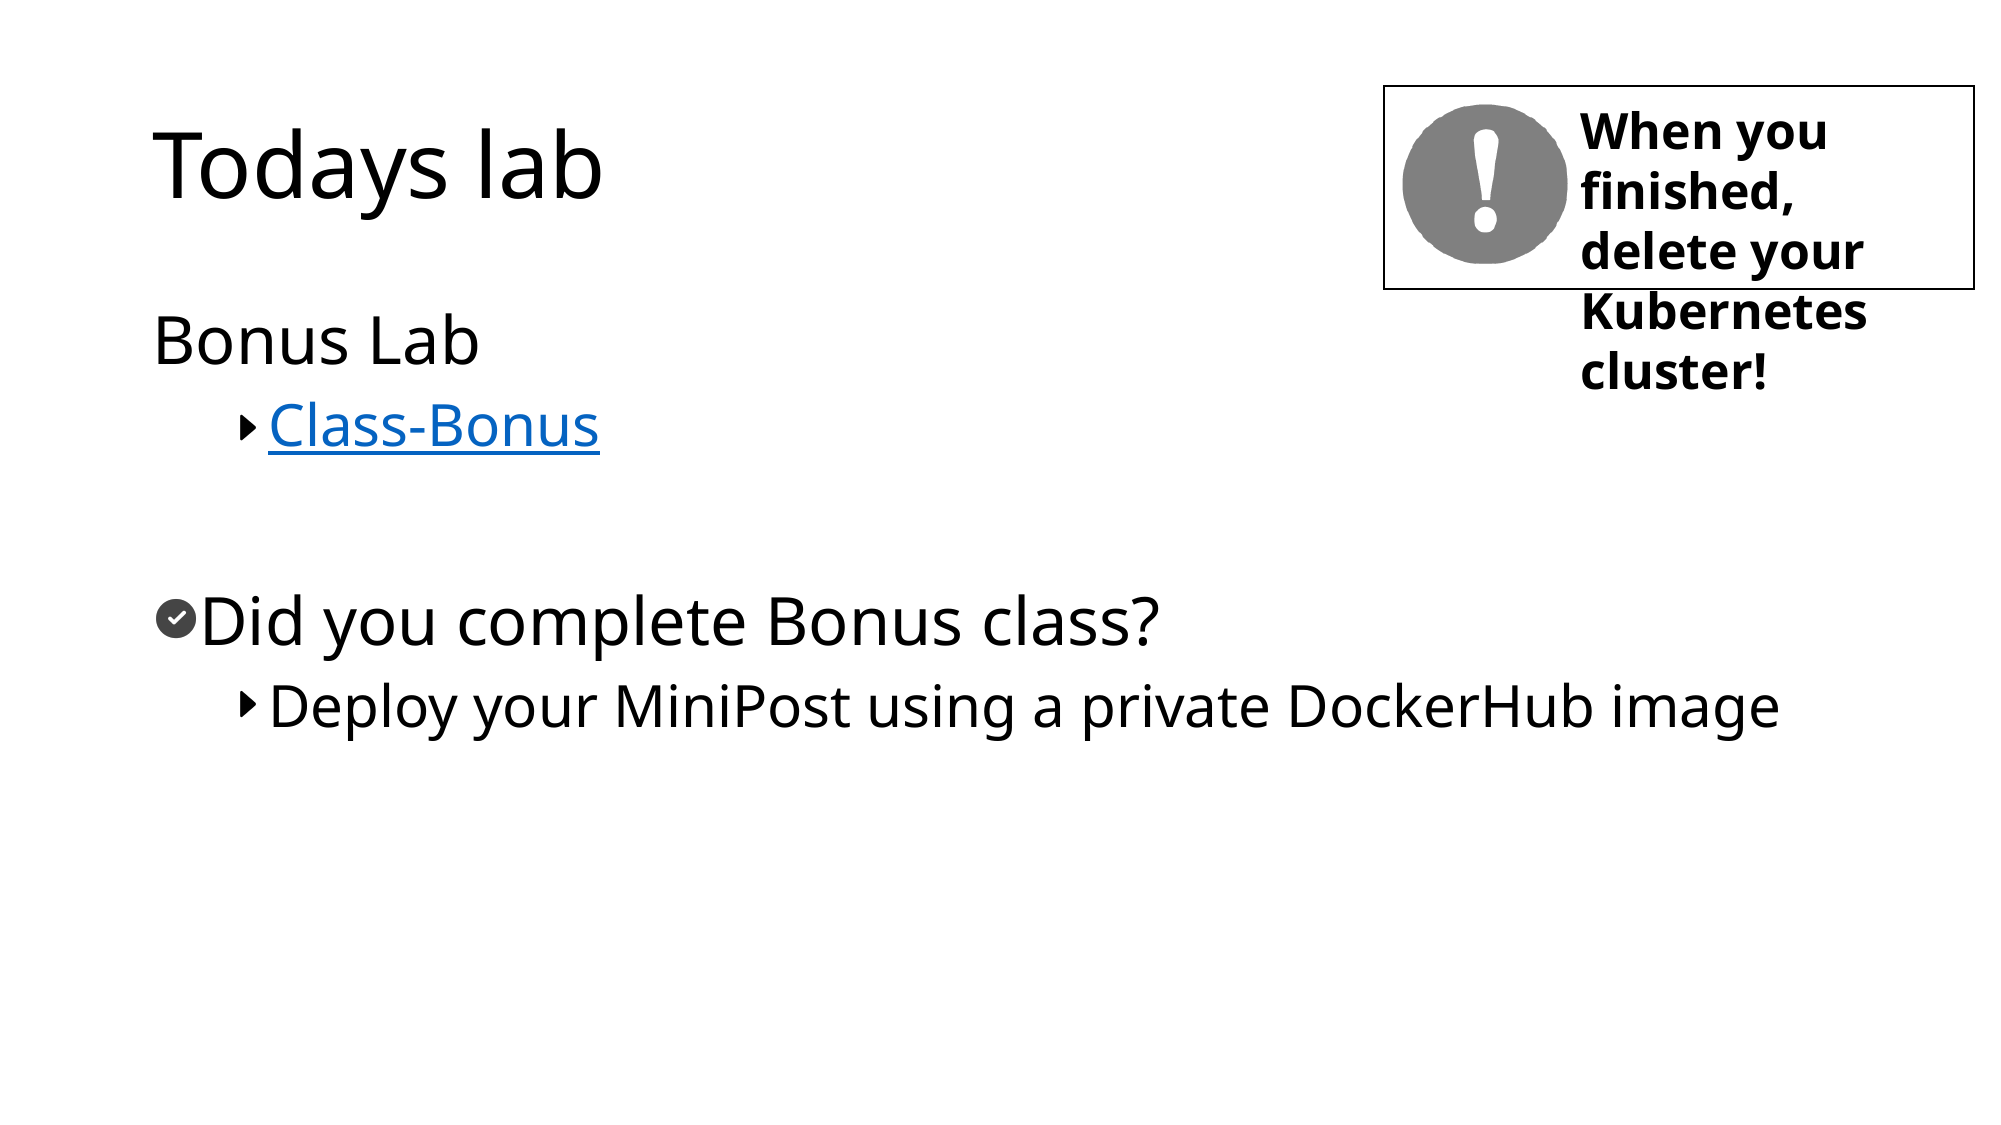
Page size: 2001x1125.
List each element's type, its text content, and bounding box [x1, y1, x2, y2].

picture [227, 683, 269, 725]
text_box [1863, 85, 1975, 290]
picture [1361, 86, 1608, 295]
picture [227, 407, 269, 448]
text_box When you finished, delete your Kubernetes cluster! [1565, 92, 1974, 407]
title Todays lab [137, 59, 1863, 278]
picture [152, 595, 200, 642]
list Bonus Lab Class-Bonus Did you complete Bonus class? Deploy your MiniPost using a private DockerHub image [137, 289, 1891, 1080]
